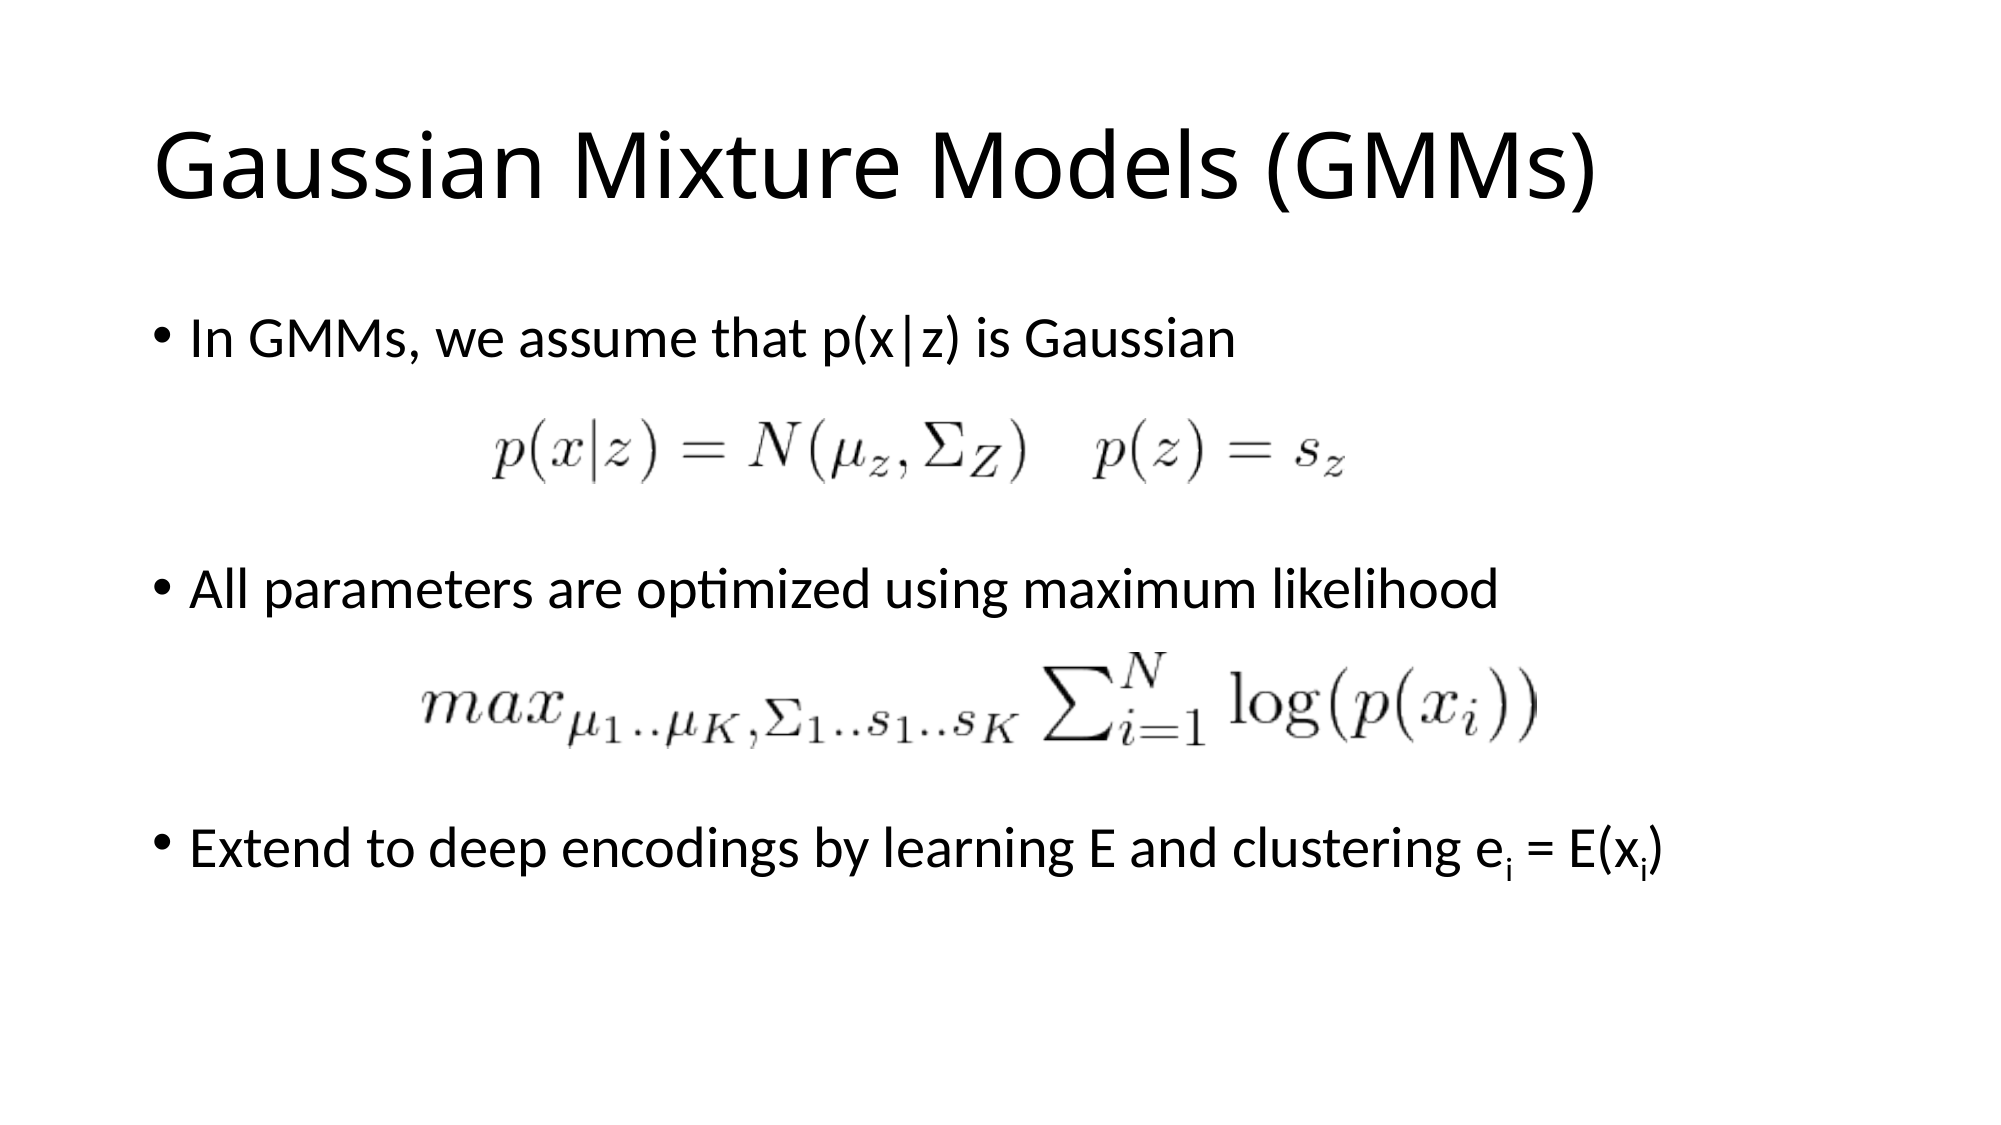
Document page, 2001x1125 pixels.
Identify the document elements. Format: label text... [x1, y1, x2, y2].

picture [492, 418, 1345, 484]
list In GMMs, we assume that p(x|z) is Gaussian All parameters are optimized using maximum likelihood Extend to deep encodings by learning E and clustering ei = E(xi) [137, 299, 1863, 1014]
picture [419, 652, 1537, 749]
title Gaussian Mixture Models (GMMs) [137, 59, 1863, 278]
